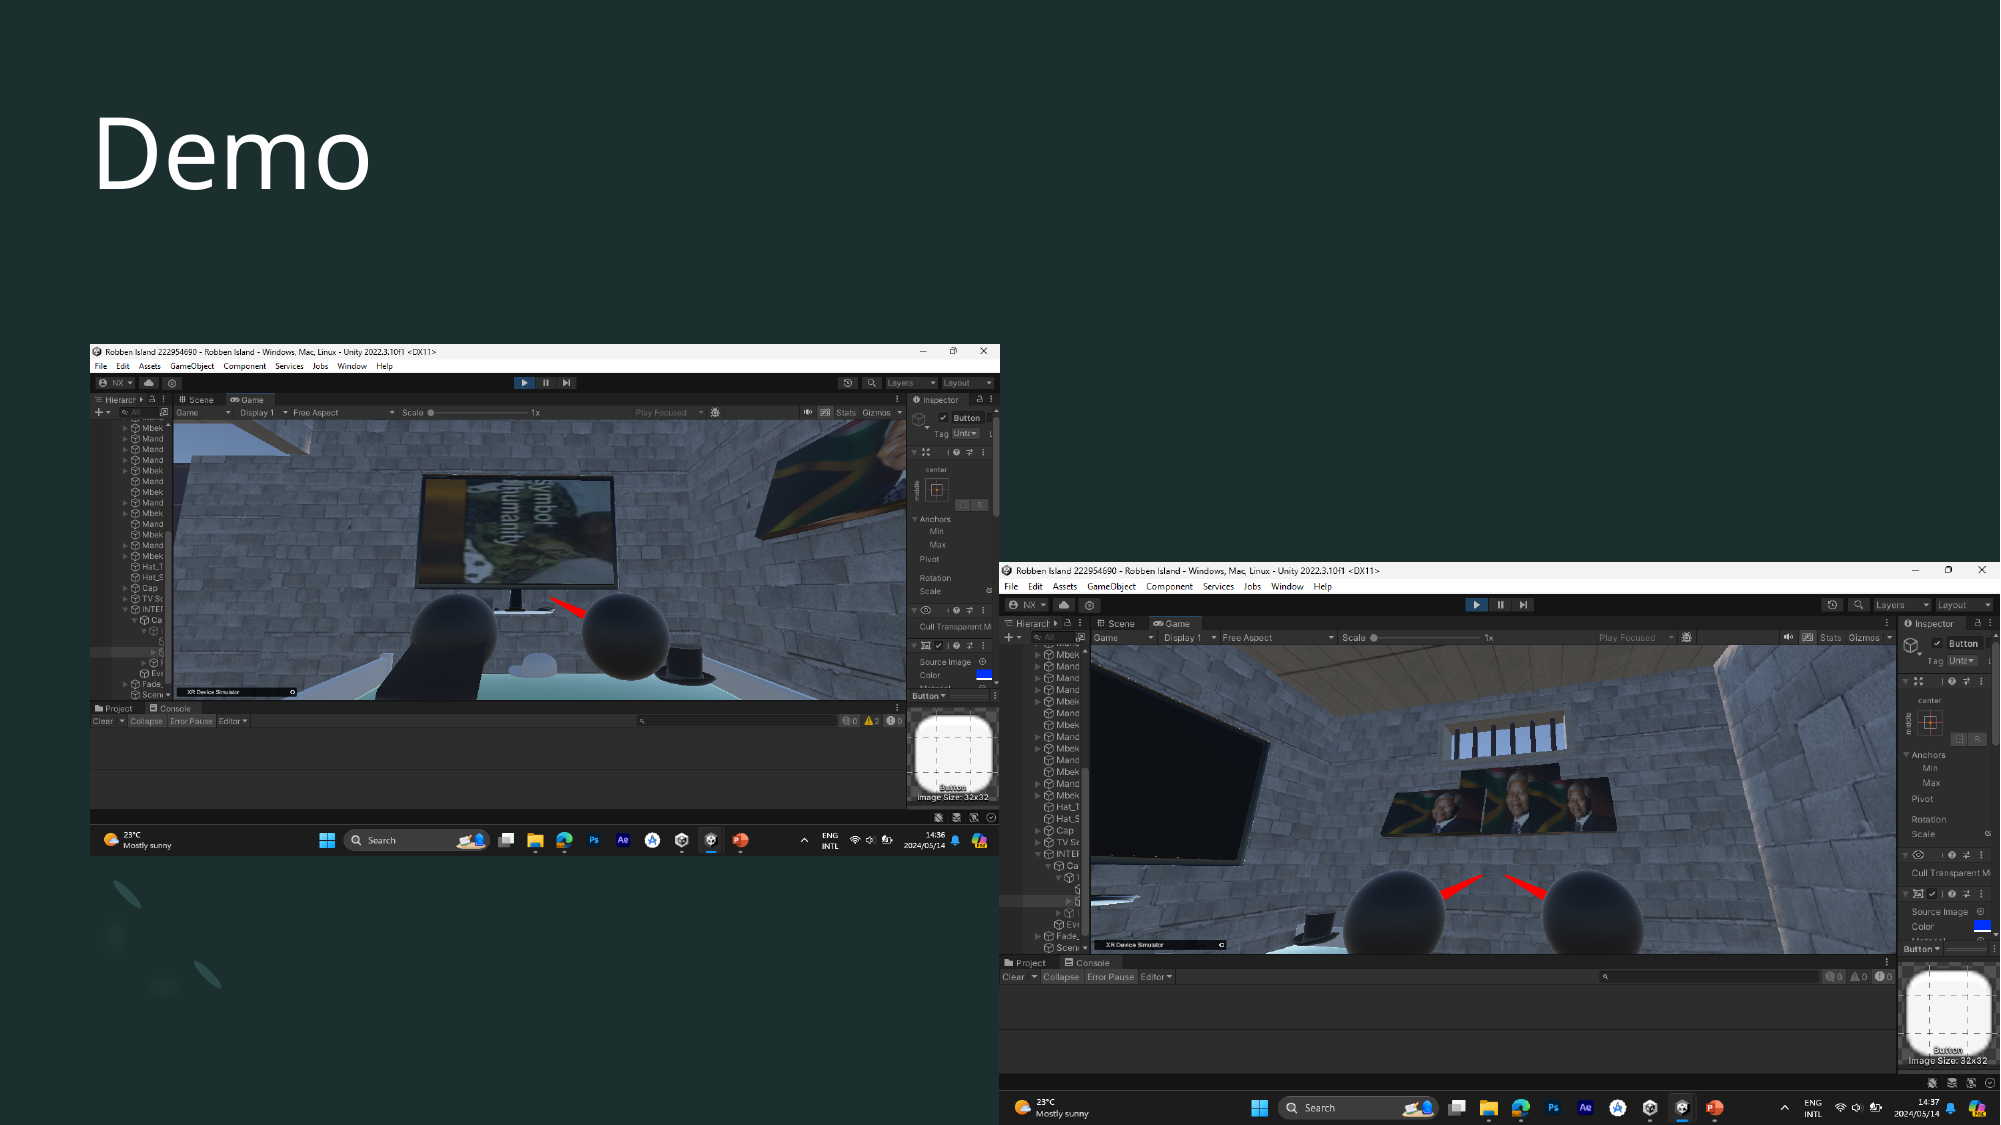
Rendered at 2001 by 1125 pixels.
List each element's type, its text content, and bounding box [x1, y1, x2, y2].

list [90, 344, 1000, 856]
title Demo [90, 90, 1910, 309]
picture [999, 562, 2000, 1125]
